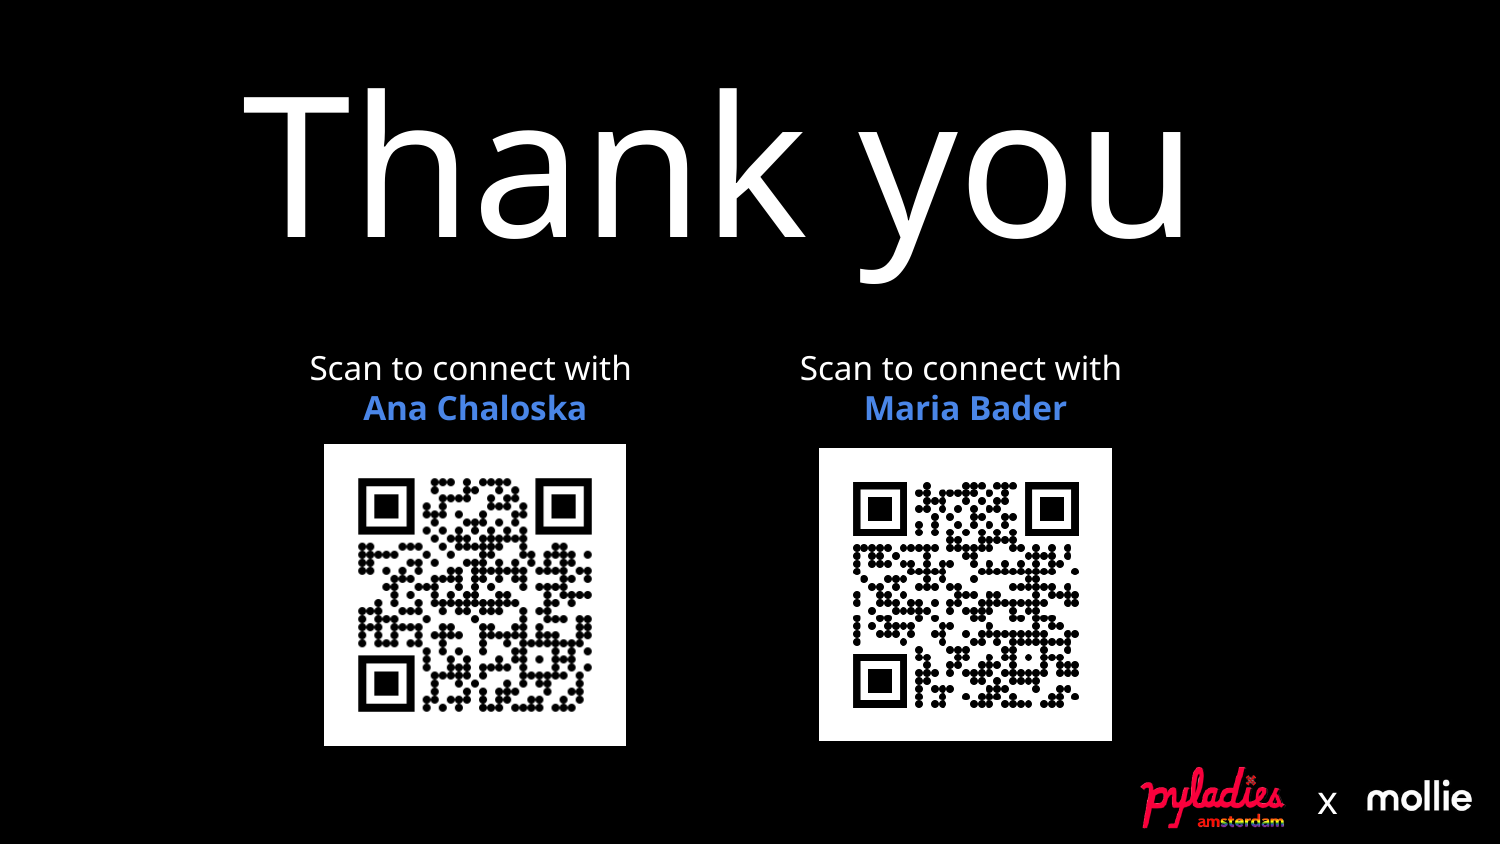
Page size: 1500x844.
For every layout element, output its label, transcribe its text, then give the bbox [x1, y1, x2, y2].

picture [819, 448, 1112, 742]
picture [1338, 754, 1500, 844]
text_box Scan to connect with Ana Chaloska [262, 331, 688, 442]
title Thank you [59, 81, 1382, 211]
picture [324, 444, 627, 746]
text_box x [1301, 759, 1333, 838]
picture [1135, 754, 1289, 844]
text_box Scan to connect with Maria Bader [753, 331, 1179, 442]
